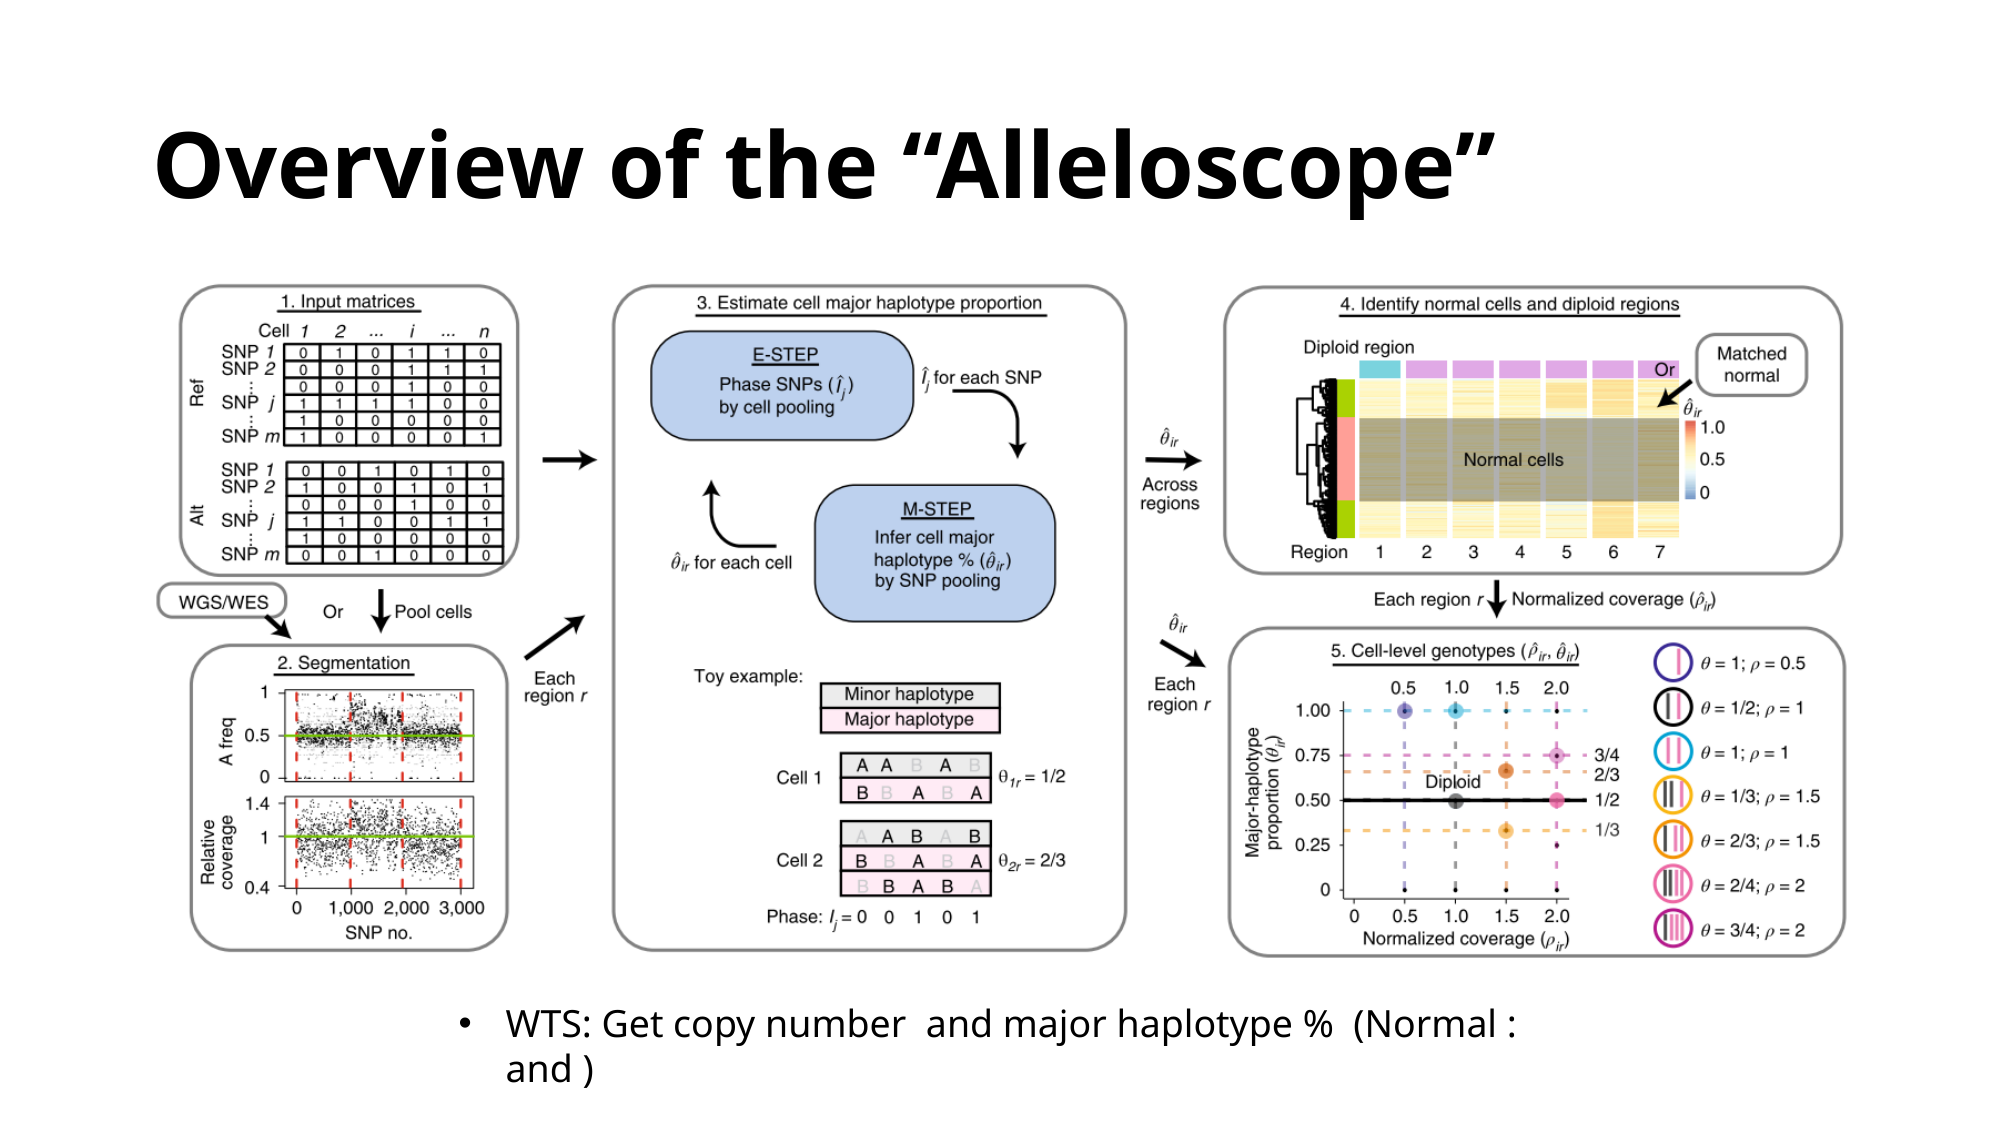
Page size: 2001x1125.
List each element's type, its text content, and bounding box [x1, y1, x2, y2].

title Overview of the “Alleloscope” [137, 59, 1863, 278]
picture [141, 254, 1860, 991]
